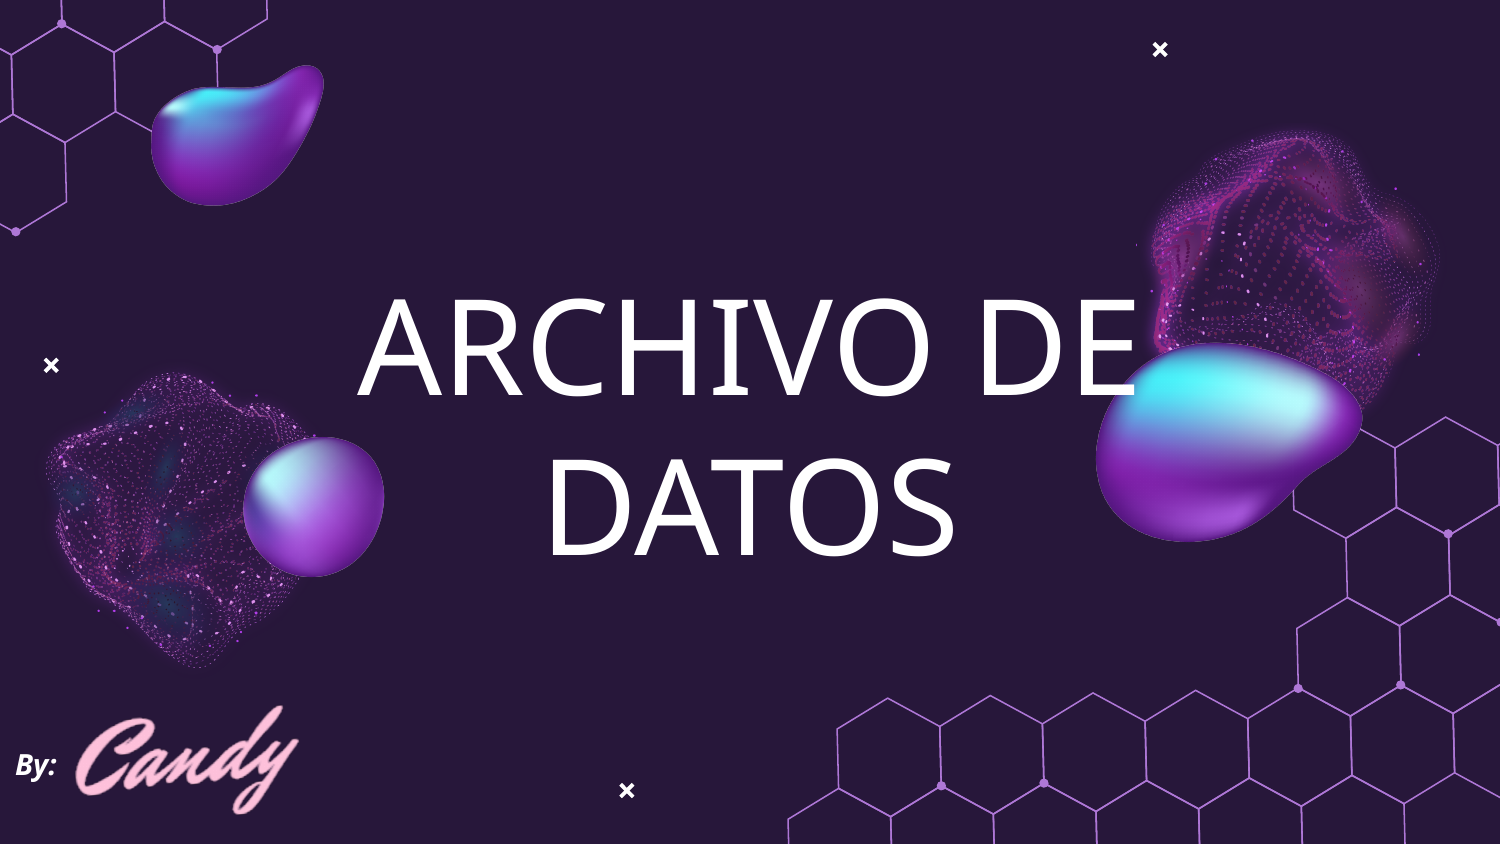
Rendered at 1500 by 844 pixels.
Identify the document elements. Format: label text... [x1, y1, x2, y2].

subtitle By: [0, 731, 47, 792]
picture [1136, 123, 1451, 537]
picture [0, 296, 318, 843]
picture [130, 36, 358, 229]
title ARCHIVO DE DATOS [173, 242, 1327, 602]
